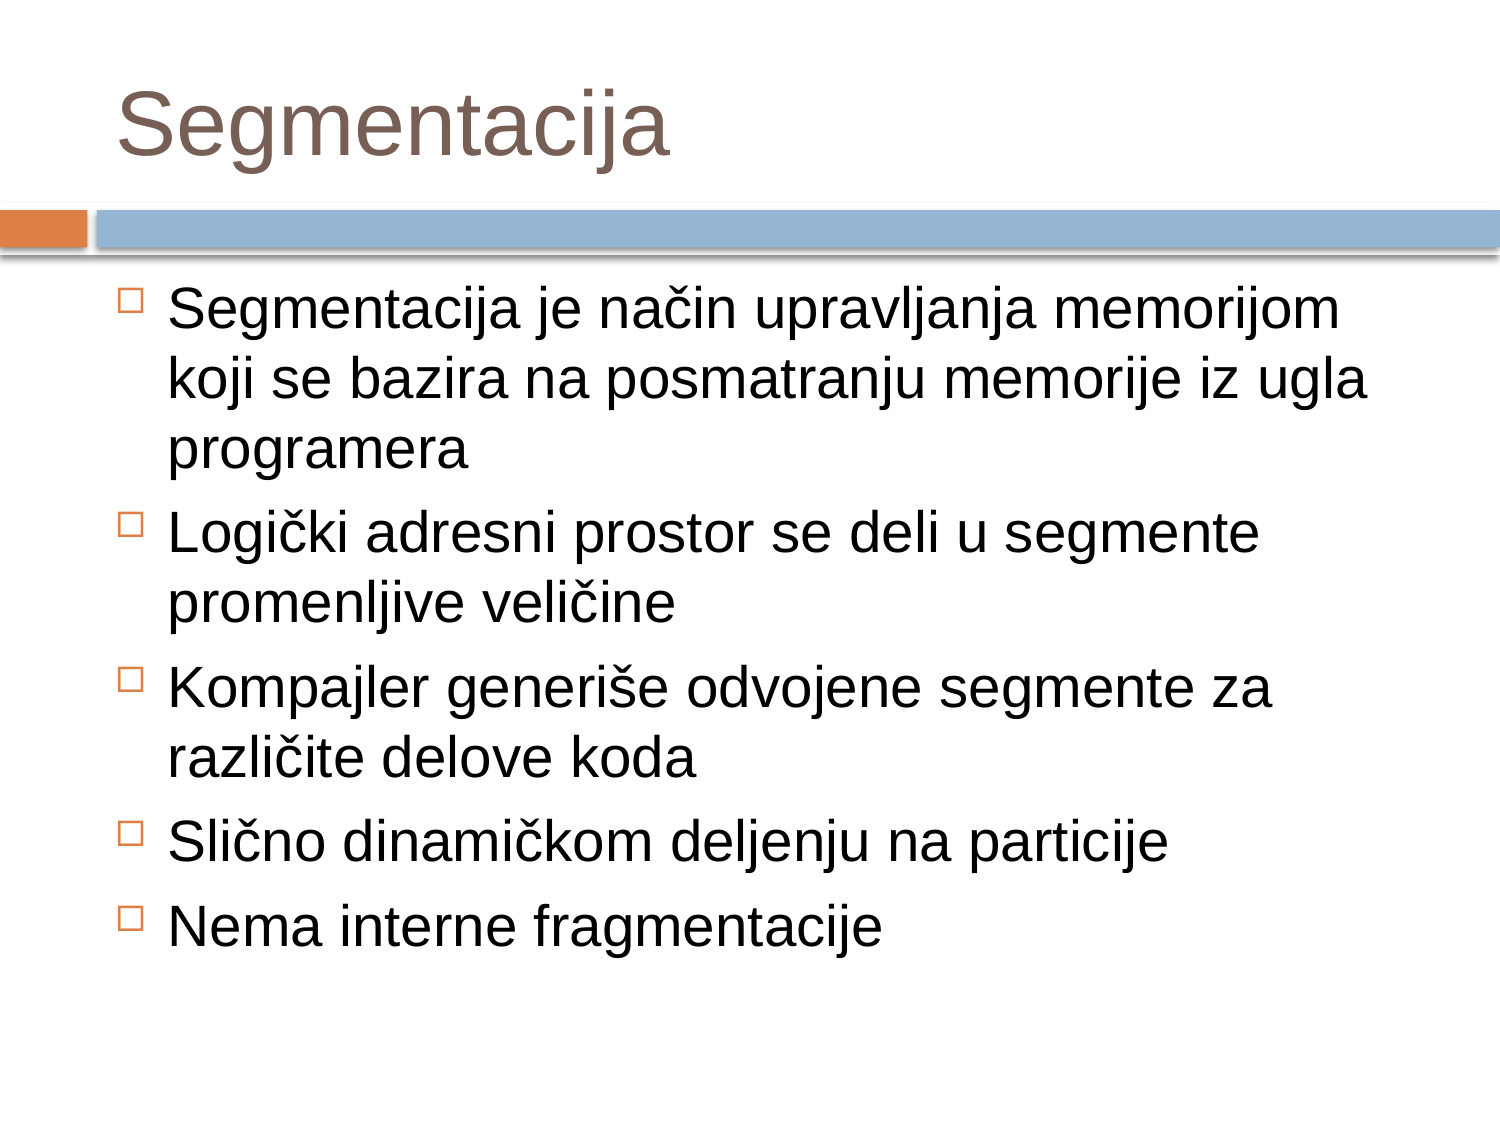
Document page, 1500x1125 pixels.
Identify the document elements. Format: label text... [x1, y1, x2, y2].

title Segmentacija [100, 37, 1438, 200]
list Segmentacija je način upravljanja memorijom koji se bazira na posmatranju memorije iz ugla programera Logički adresni prostor se deli u segmente promenljive veličine Kompajler generiše odvojene segmente za različite delove koda Slično dinamičkom deljenju na particije Nema interne fragmentacije [100, 262, 1438, 1000]
